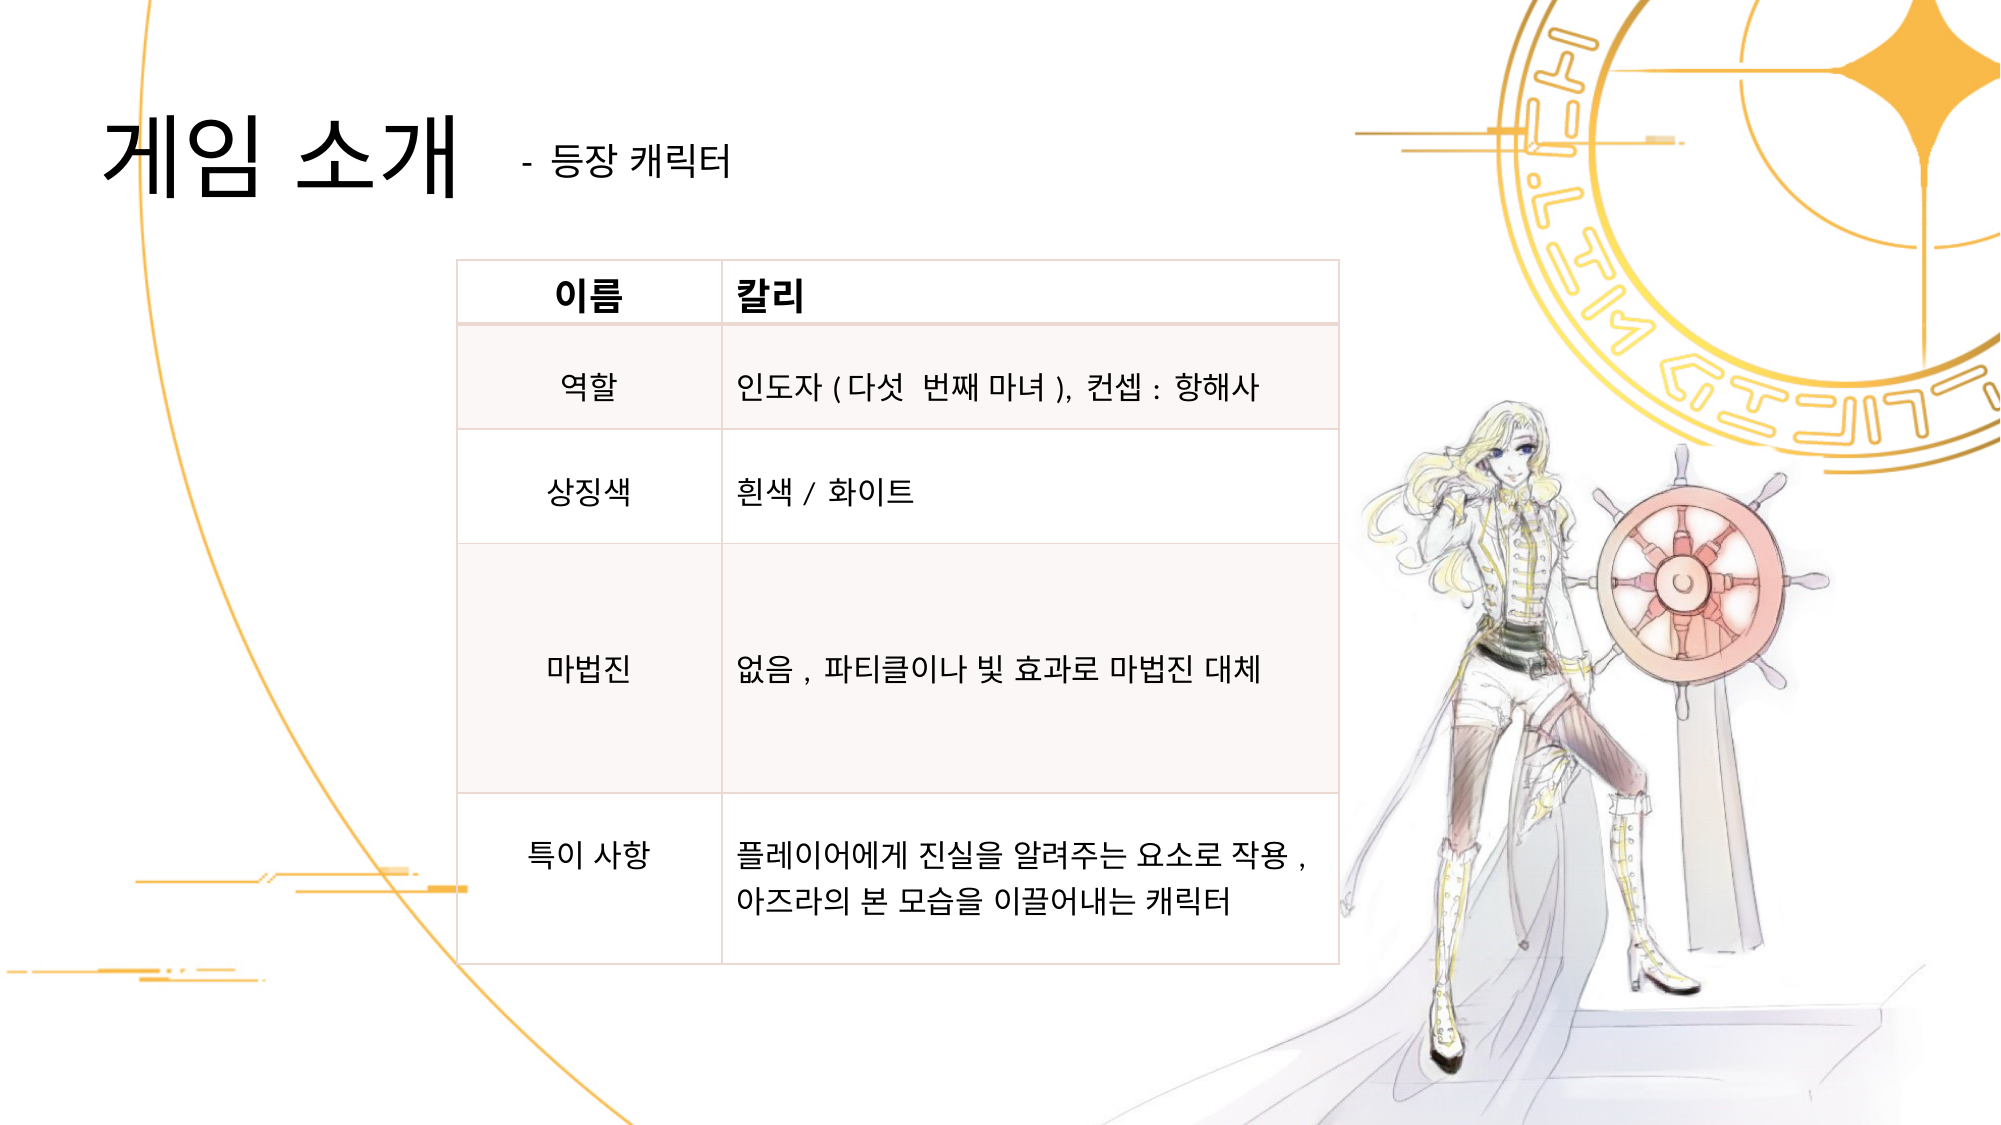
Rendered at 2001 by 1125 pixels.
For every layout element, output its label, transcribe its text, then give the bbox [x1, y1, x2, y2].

table_cell 마법진 [458, 544, 721, 792]
table_cell 흰색/ 화이트 [723, 430, 1058, 543]
title 게임 소개 [84, 52, 1810, 271]
table_cell 플레이어에게 진실을 알려주는 요소로 작용, 아즈라의 본 모습을 이끌어내는 캐릭터 [723, 794, 1058, 963]
table_cell 없음, 파티클이나 빛 효과로 마법진 대체 [723, 544, 1058, 792]
text_box - 등장 캐릭터 [506, 130, 749, 191]
table_header 이름 [458, 261, 721, 322]
table_cell 역할 [458, 326, 721, 428]
table_cell 인도자(다섯 번째 마녀), 컨셉: 항해사 [723, 326, 1338, 428]
table_header 칼리 [723, 261, 1338, 322]
picture [0, 0, 2001, 1125]
table_cell 상징색 [458, 430, 721, 543]
table_cell 특이 사항 [458, 794, 721, 963]
